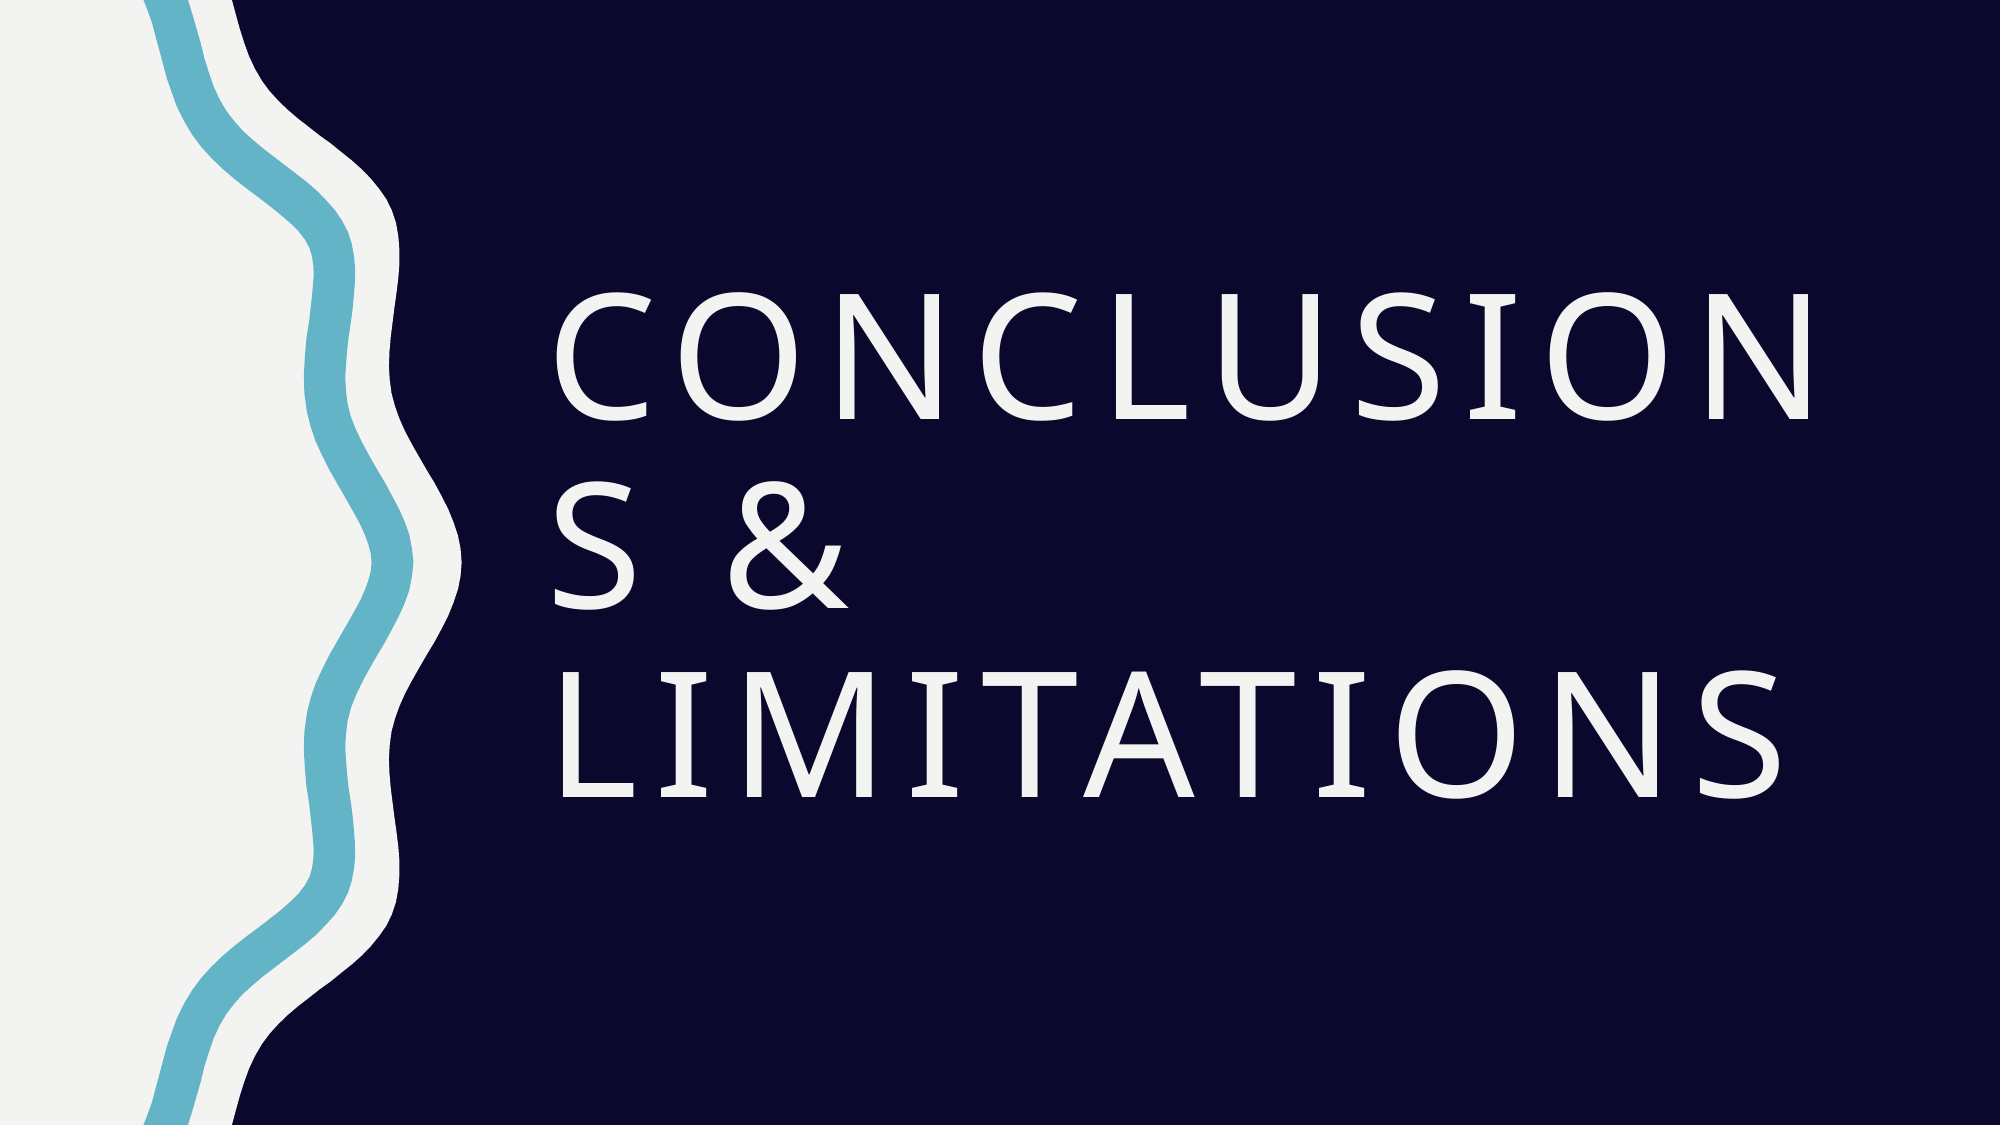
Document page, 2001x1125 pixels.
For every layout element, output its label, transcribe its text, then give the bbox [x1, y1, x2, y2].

title Conclusions & Limitations [531, 176, 1875, 843]
